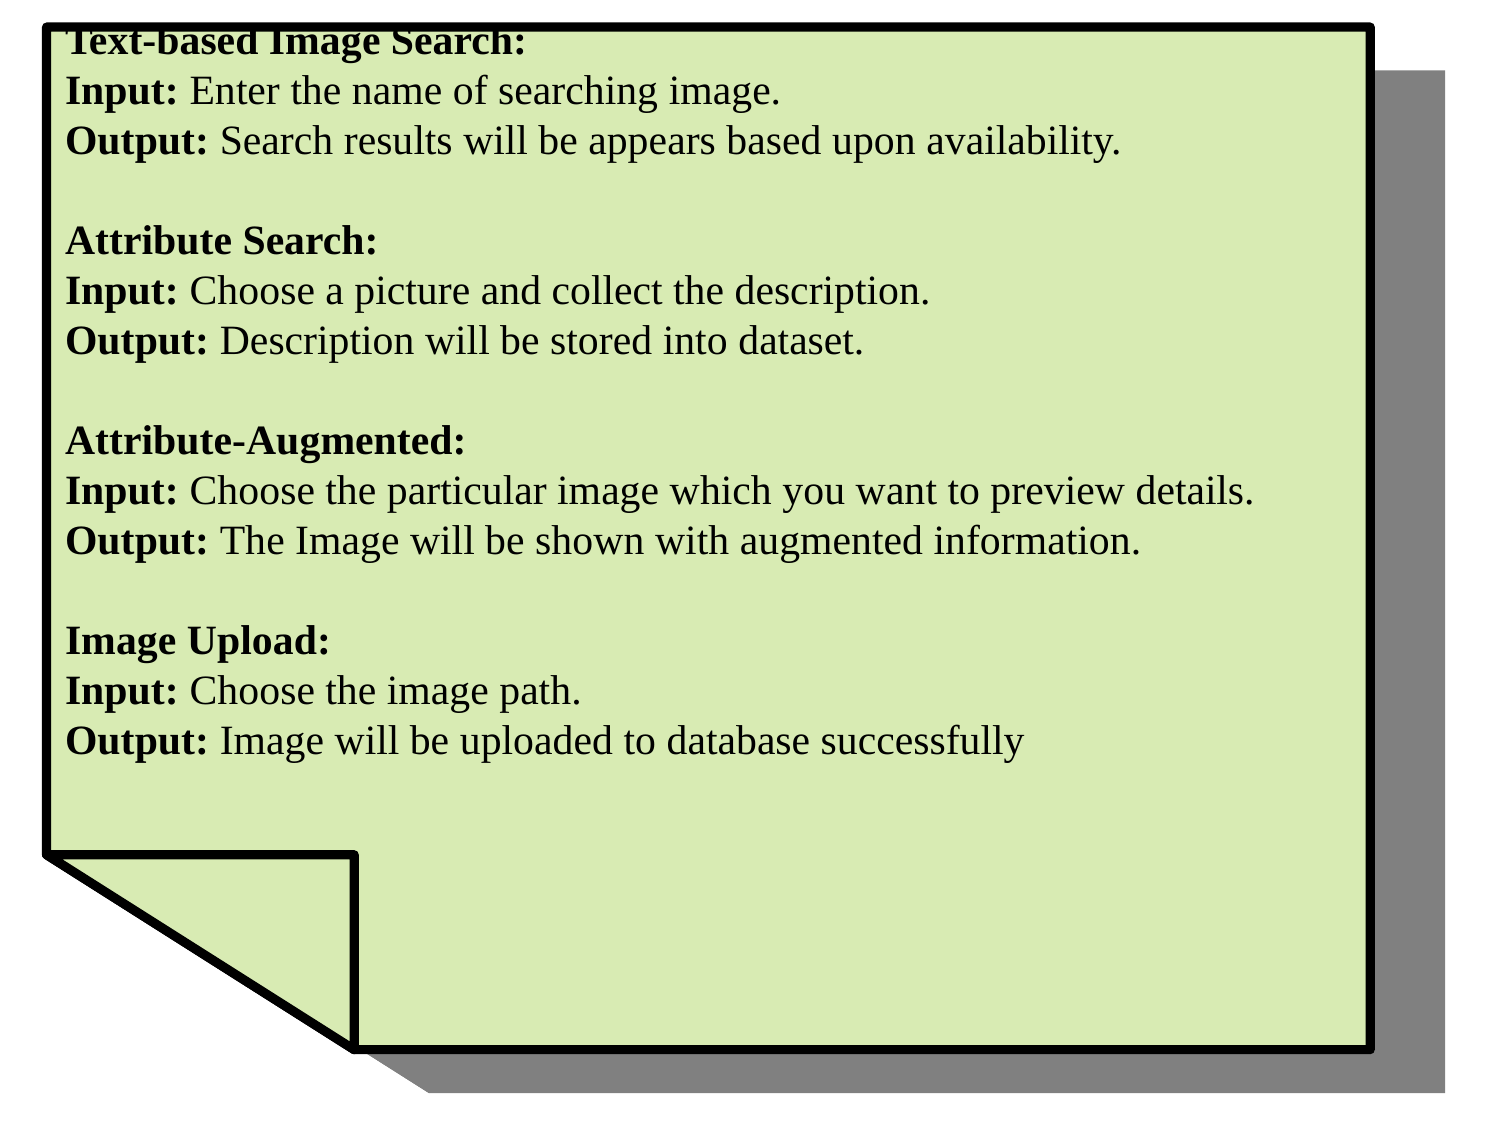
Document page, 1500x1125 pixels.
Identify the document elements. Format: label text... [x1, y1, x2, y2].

text_box Text-based Image Search: Input: Enter the name of searching image. Output: Search results will be appears based upon availability. Attribute Search: Input: Choose a picture and collect the description. Output: Description will be stored into dataset. Attribute-Augmented: Input: Choose the particular image which you want to preview details. Output: The Image will be shown with augmented information. Image Upload: Input: Choose the image path. Output: Image will be uploaded to database successfully [50, 5, 1363, 821]
